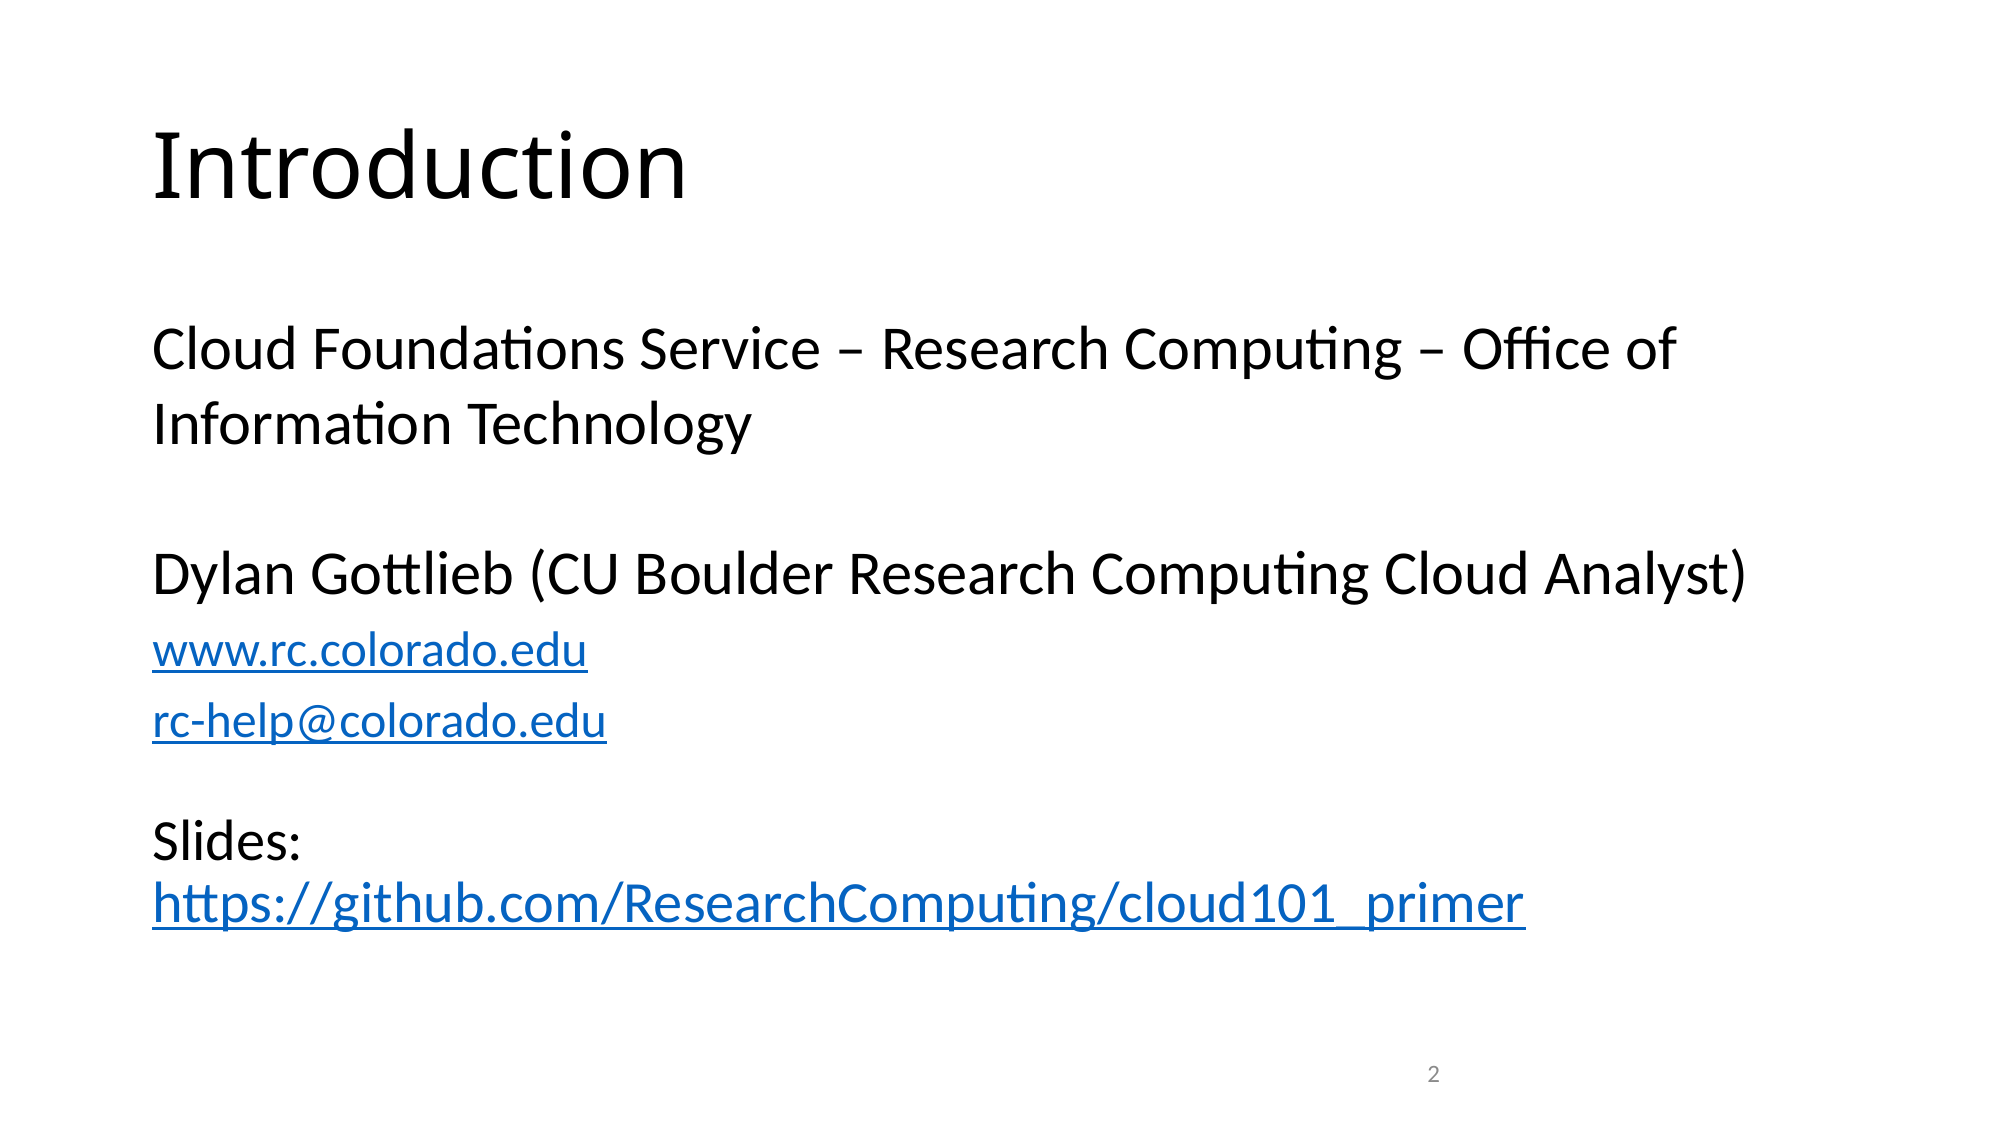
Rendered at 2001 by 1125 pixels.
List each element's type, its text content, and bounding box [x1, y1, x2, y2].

slide_number 2 [1412, 1042, 1863, 1103]
list Cloud Foundations Service – Research Computing – Office of Information Technology Dylan Gottlieb (CU Boulder Research Computing Cloud Analyst) www.rc.colorado.edu rc-help@colorado.edu Slides: https://github.com/ResearchComputing/cloud101_primer [137, 299, 1863, 1014]
title Introduction [137, 59, 1863, 278]
